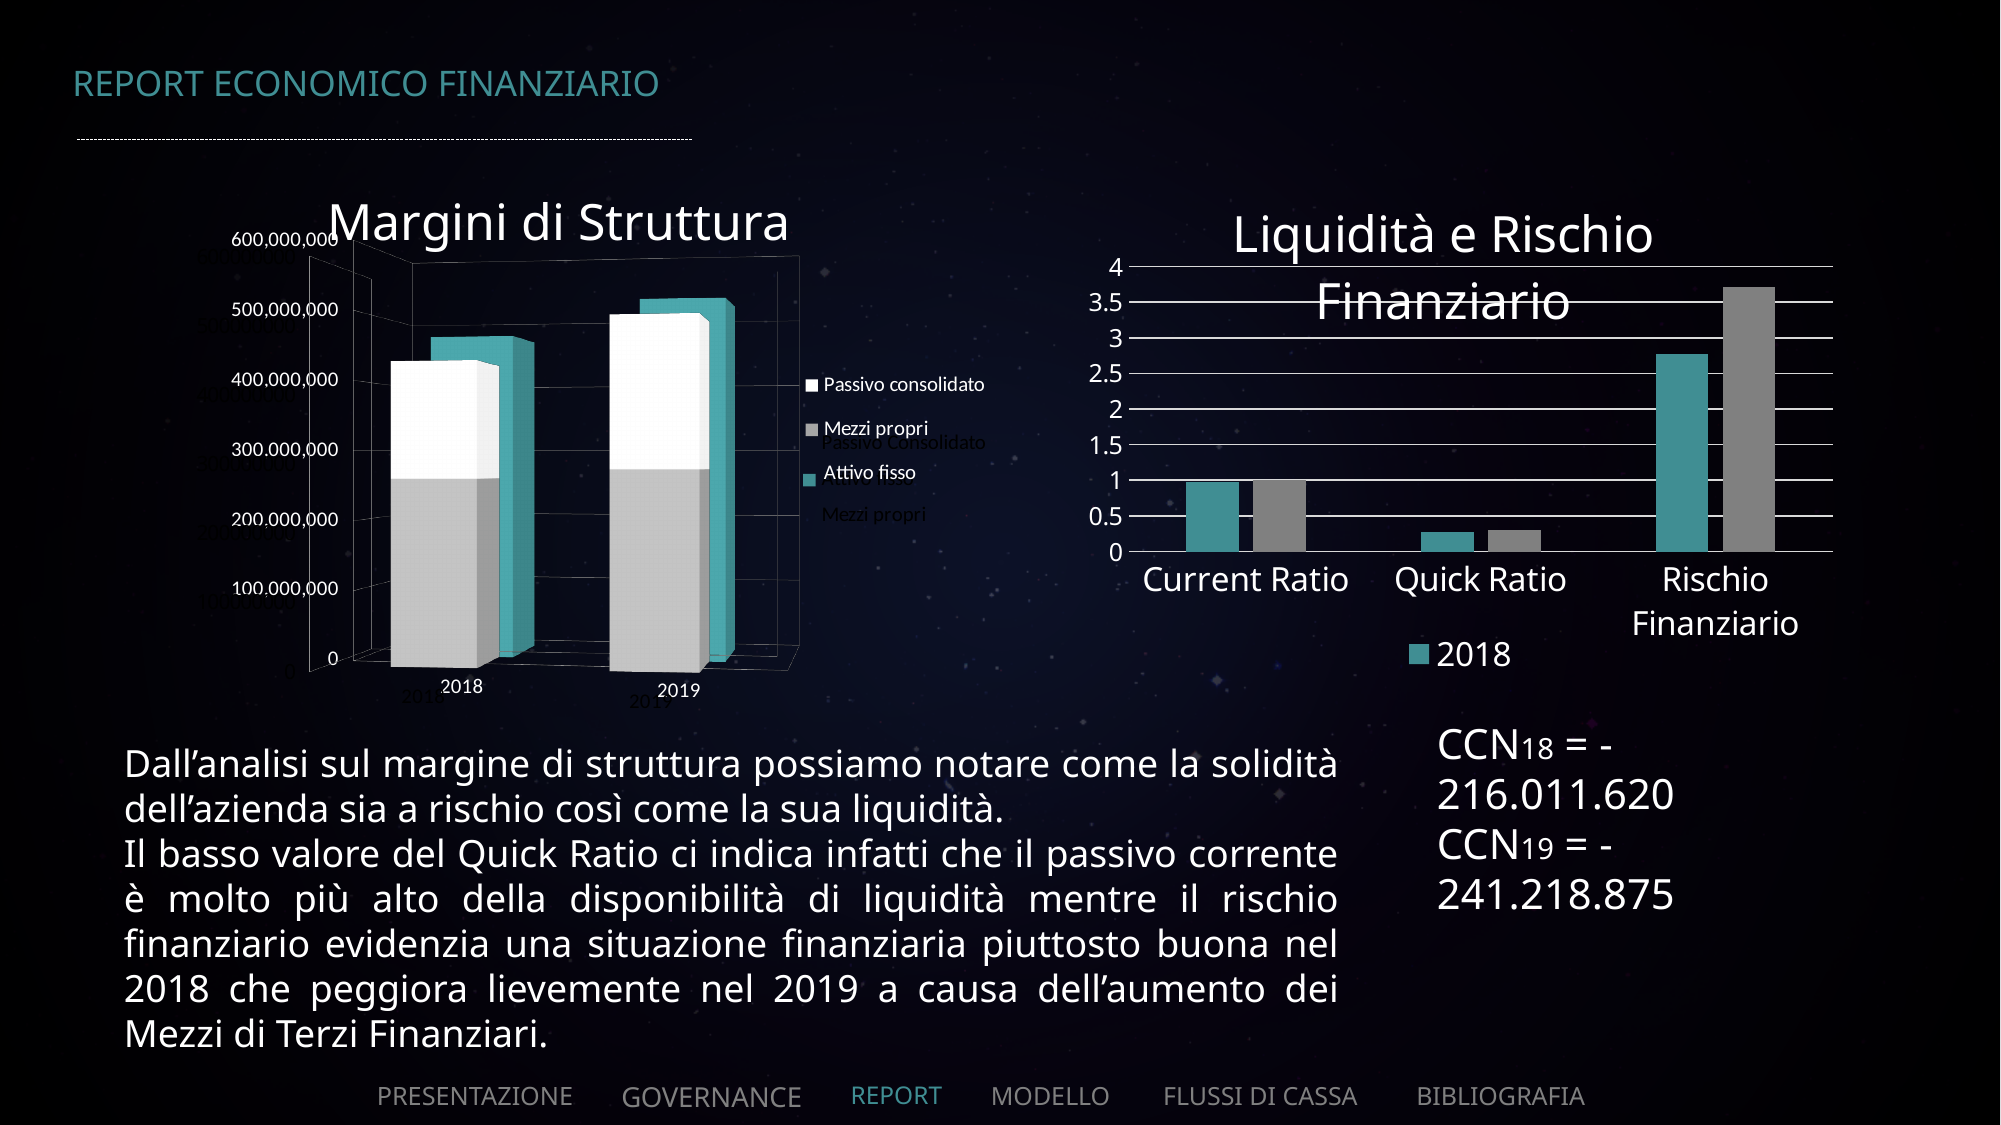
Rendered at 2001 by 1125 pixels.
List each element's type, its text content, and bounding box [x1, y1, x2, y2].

text_box Dall’analisi sul margine di struttura possiamo notare come la solidità dell’azienda sia a rischio così come la sua liquidità. Il basso valore del Quick Ratio ci indica infatti che il passivo corrente è molto più alto della disponibilità di liquidità mentre il rischio finanziario evidenzia una situazione finanziaria piuttosto buona nel 2018 che peggiora lievemente nel 2019 a causa dell’aumento dei Mezzi di Terzi Finanziari. [109, 732, 1355, 1062]
text_box Margini di Struttura [312, 182, 806, 220]
picture [75, 0, 2001, 1125]
text_box REPORT [834, 1076, 959, 1125]
text_box FLUSSI DI CASSA [1143, 1076, 1379, 1125]
chart [1060, 165, 1856, 684]
text_box GOVERNANCE [604, 1076, 819, 1125]
text_box BIBLIOGRAFIA [1394, 1076, 1608, 1125]
text_box REPORT ECONOMICO FINANZIARIO [57, 58, 692, 140]
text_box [178, 220, 1031, 724]
text_box MODELLO [974, 1076, 1127, 1125]
text_box CCN18 = -216.011.620 CCN19 = -241.218.875 [1421, 710, 1706, 926]
text_box PRESENTAZIONE [361, 1076, 589, 1125]
